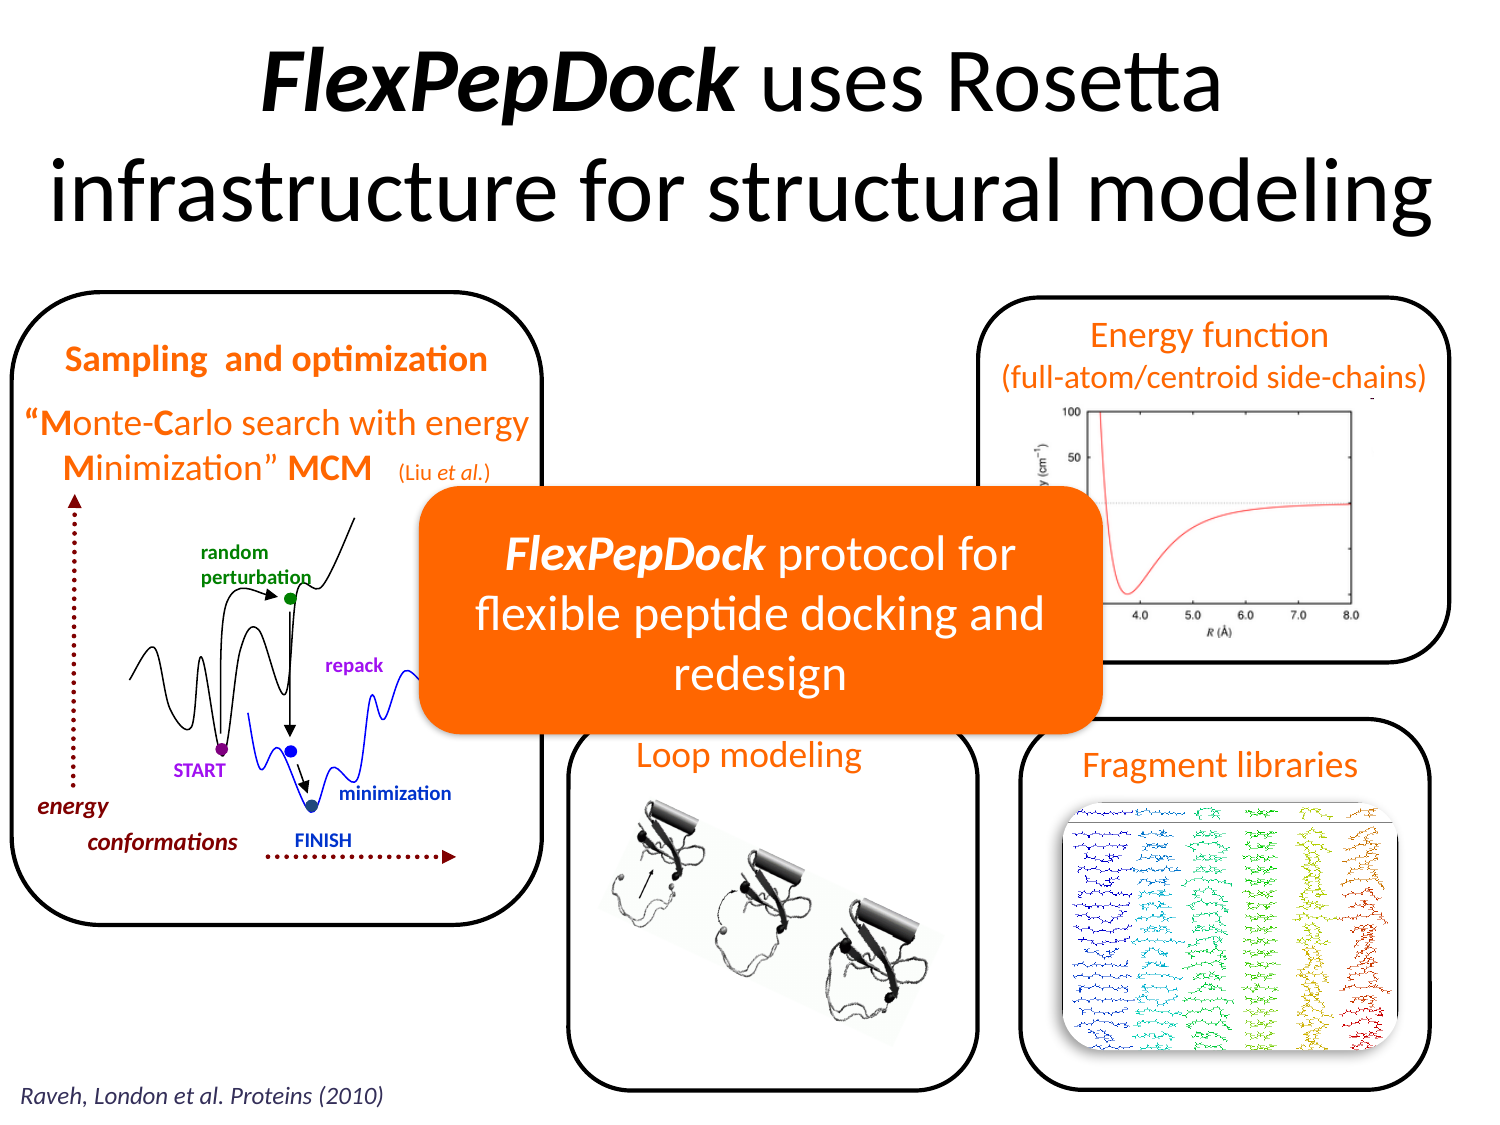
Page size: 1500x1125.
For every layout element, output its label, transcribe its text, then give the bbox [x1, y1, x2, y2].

text_box Raveh, London et al. Proteins (2010) [5, 1072, 400, 1118]
text_box FlexPepDock protocol for flexible peptide docking and redesign [548, 485, 1104, 736]
title FlexPepDock uses Rosetta infrastructure for structural modeling [12, 21, 1473, 238]
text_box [527, 679, 986, 1091]
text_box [11, 291, 543, 926]
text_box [948, 297, 1480, 663]
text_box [1014, 718, 1430, 1091]
